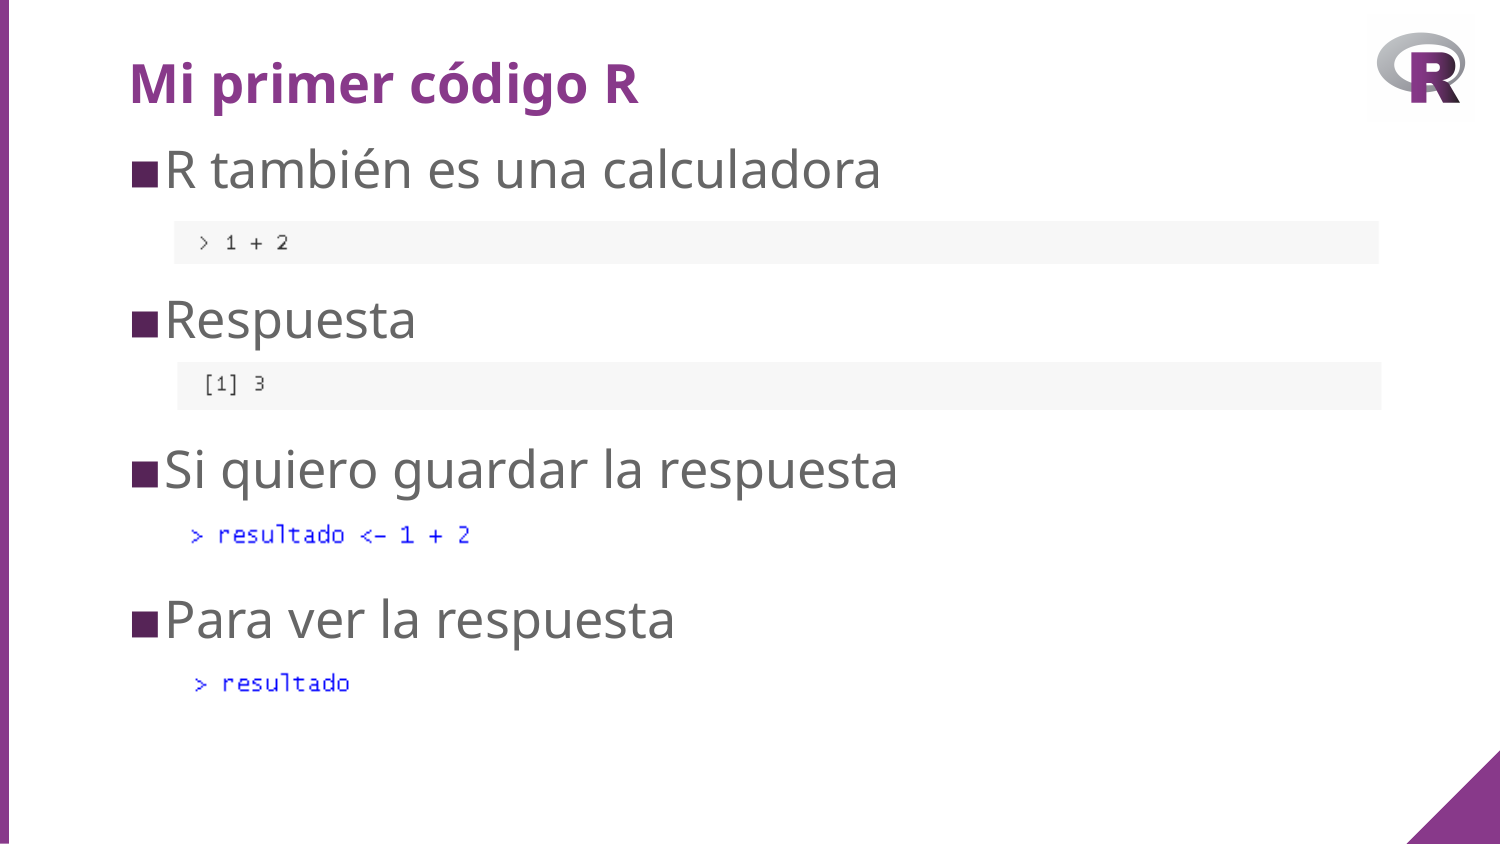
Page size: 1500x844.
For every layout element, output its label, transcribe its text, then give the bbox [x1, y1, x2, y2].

list R también es una calculadora Respuesta Si quiero guardar la respuesta Para ver la respuesta [75, 121, 1463, 660]
picture [187, 521, 526, 549]
title Mi primer código R [113, 34, 1300, 175]
picture [1367, 14, 1475, 122]
picture [162, 221, 1390, 265]
picture [188, 670, 363, 698]
picture [162, 362, 1391, 410]
